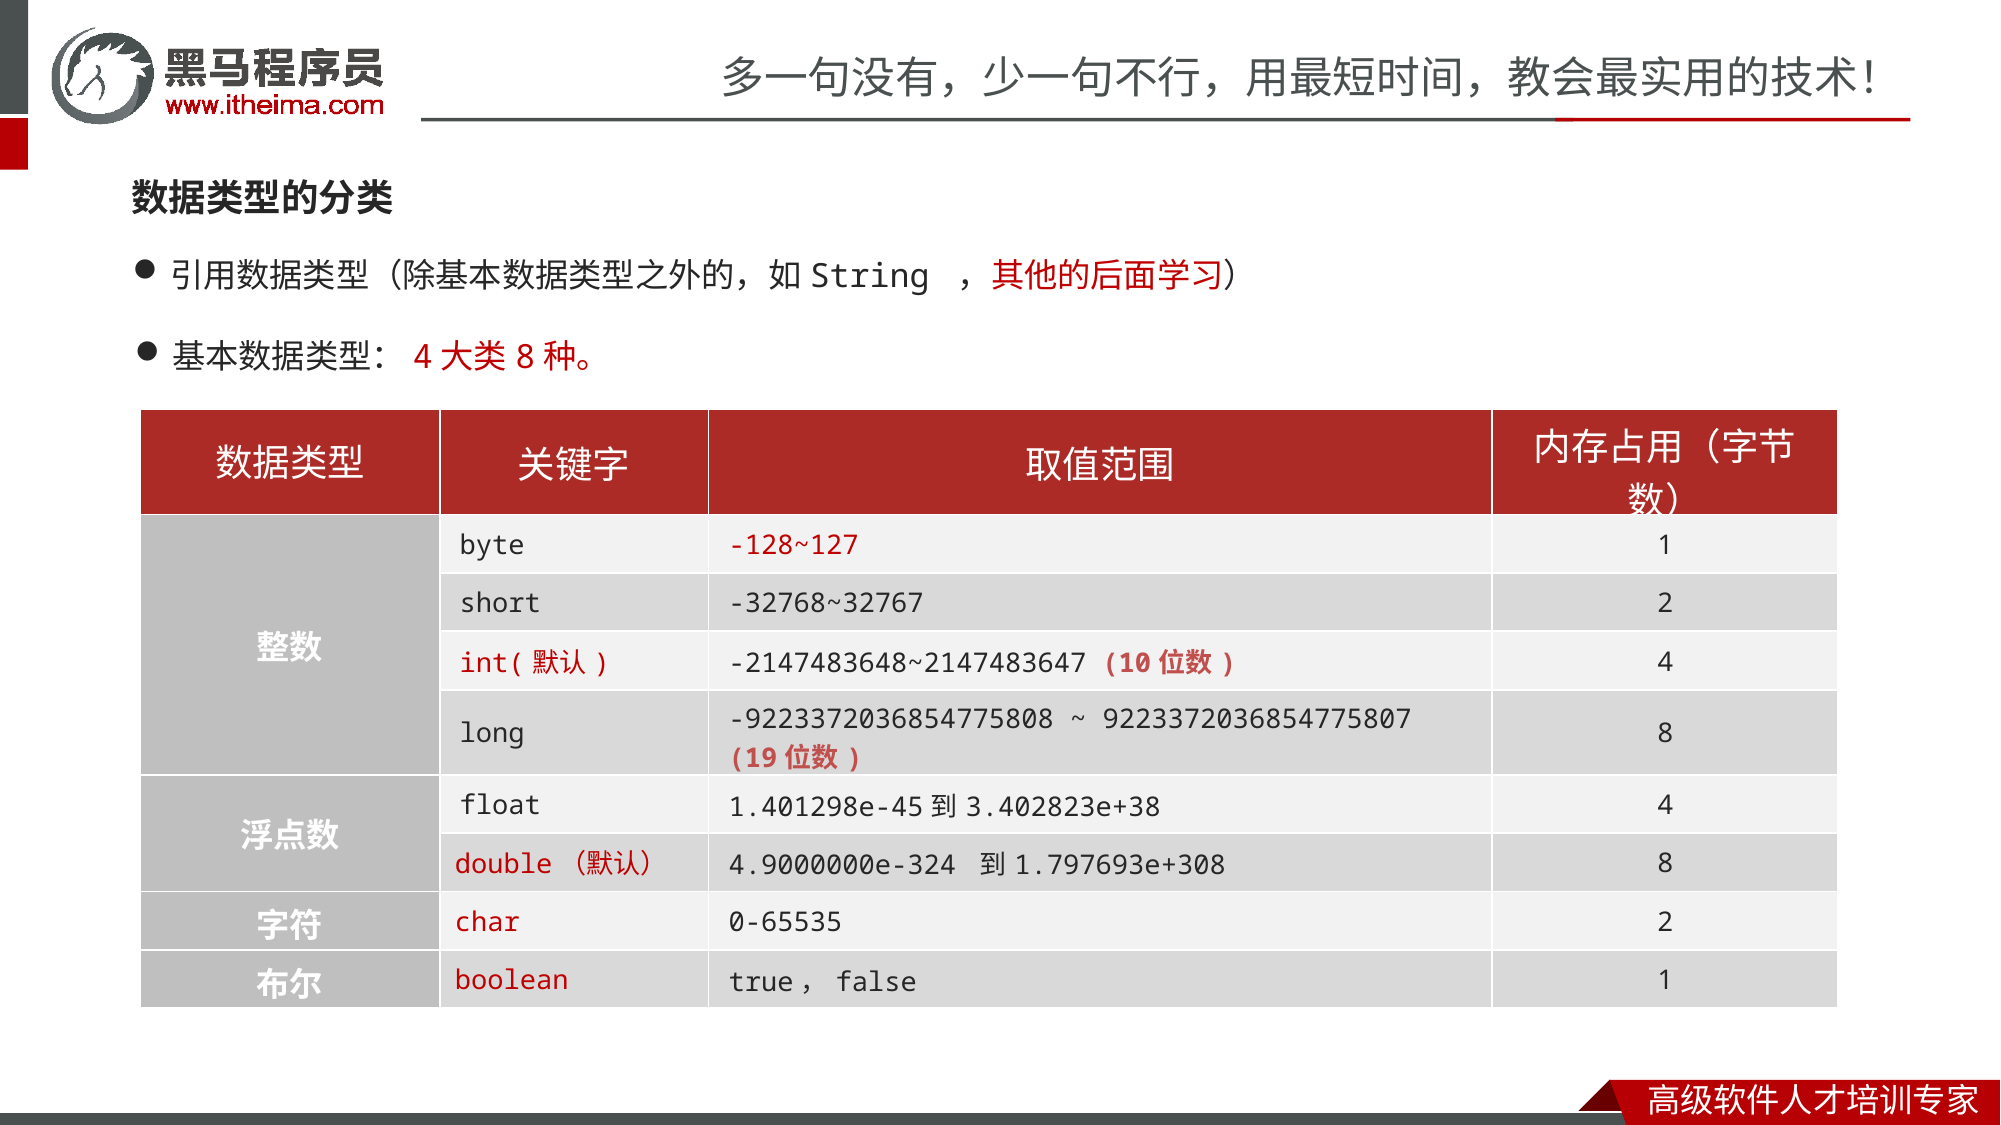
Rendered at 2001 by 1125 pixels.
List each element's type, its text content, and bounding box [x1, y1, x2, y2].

table_cell 布尔 [141, 951, 439, 1007]
table_cell int(默认) [441, 632, 708, 689]
table_cell 1 [1493, 951, 1837, 1007]
table_cell 整数 [141, 515, 439, 774]
table_header 取值范围 [709, 410, 1491, 514]
table_cell float [441, 776, 708, 832]
table_cell 1.401298e-45到3.402823e+38 [709, 776, 1491, 832]
table_cell 4 [1493, 776, 1837, 832]
table_header 关键字 [441, 410, 708, 514]
table_cell -128~127 [709, 515, 1491, 572]
table_cell -32768~32767 [709, 574, 1491, 630]
table_cell 2 [1493, 574, 1837, 630]
text_box 基本数据类型：4大类8种。 [119, 327, 1480, 383]
table_cell true，false [709, 951, 1491, 1007]
table_cell 4.9000000e-324 到1.797693e+308 [709, 834, 1491, 891]
table_cell 8 [1493, 691, 1837, 774]
table_cell short [441, 574, 708, 630]
table_cell 4 [1493, 632, 1837, 689]
picture [50, 26, 384, 125]
table_cell 1 [1493, 515, 1837, 572]
table_header 数据类型 [141, 410, 439, 514]
table_cell double（默认） [441, 834, 708, 891]
table_cell char [441, 892, 708, 949]
table_cell 8 [1493, 834, 1837, 891]
table_cell 浮点数 [141, 776, 439, 891]
table_cell byte [441, 515, 708, 572]
text_box 引用数据类型（除基本数据类型之外的，如String ，其他的后面学习） [117, 246, 1348, 302]
table_cell 字符 [141, 892, 439, 949]
table_cell -2147483648~2147483647 (10位数) [709, 632, 1491, 689]
table_cell -9223372036854775808 ~ 9223372036854775807 (19位数) [709, 691, 1491, 774]
table_header 内存占用（字节数） [1493, 410, 1837, 514]
table_cell 0-65535 [709, 892, 1491, 949]
table_cell long [441, 691, 708, 774]
table_cell boolean [441, 951, 708, 1007]
list 数据类型的分类 [116, 154, 1880, 239]
table_cell 2 [1493, 892, 1837, 949]
